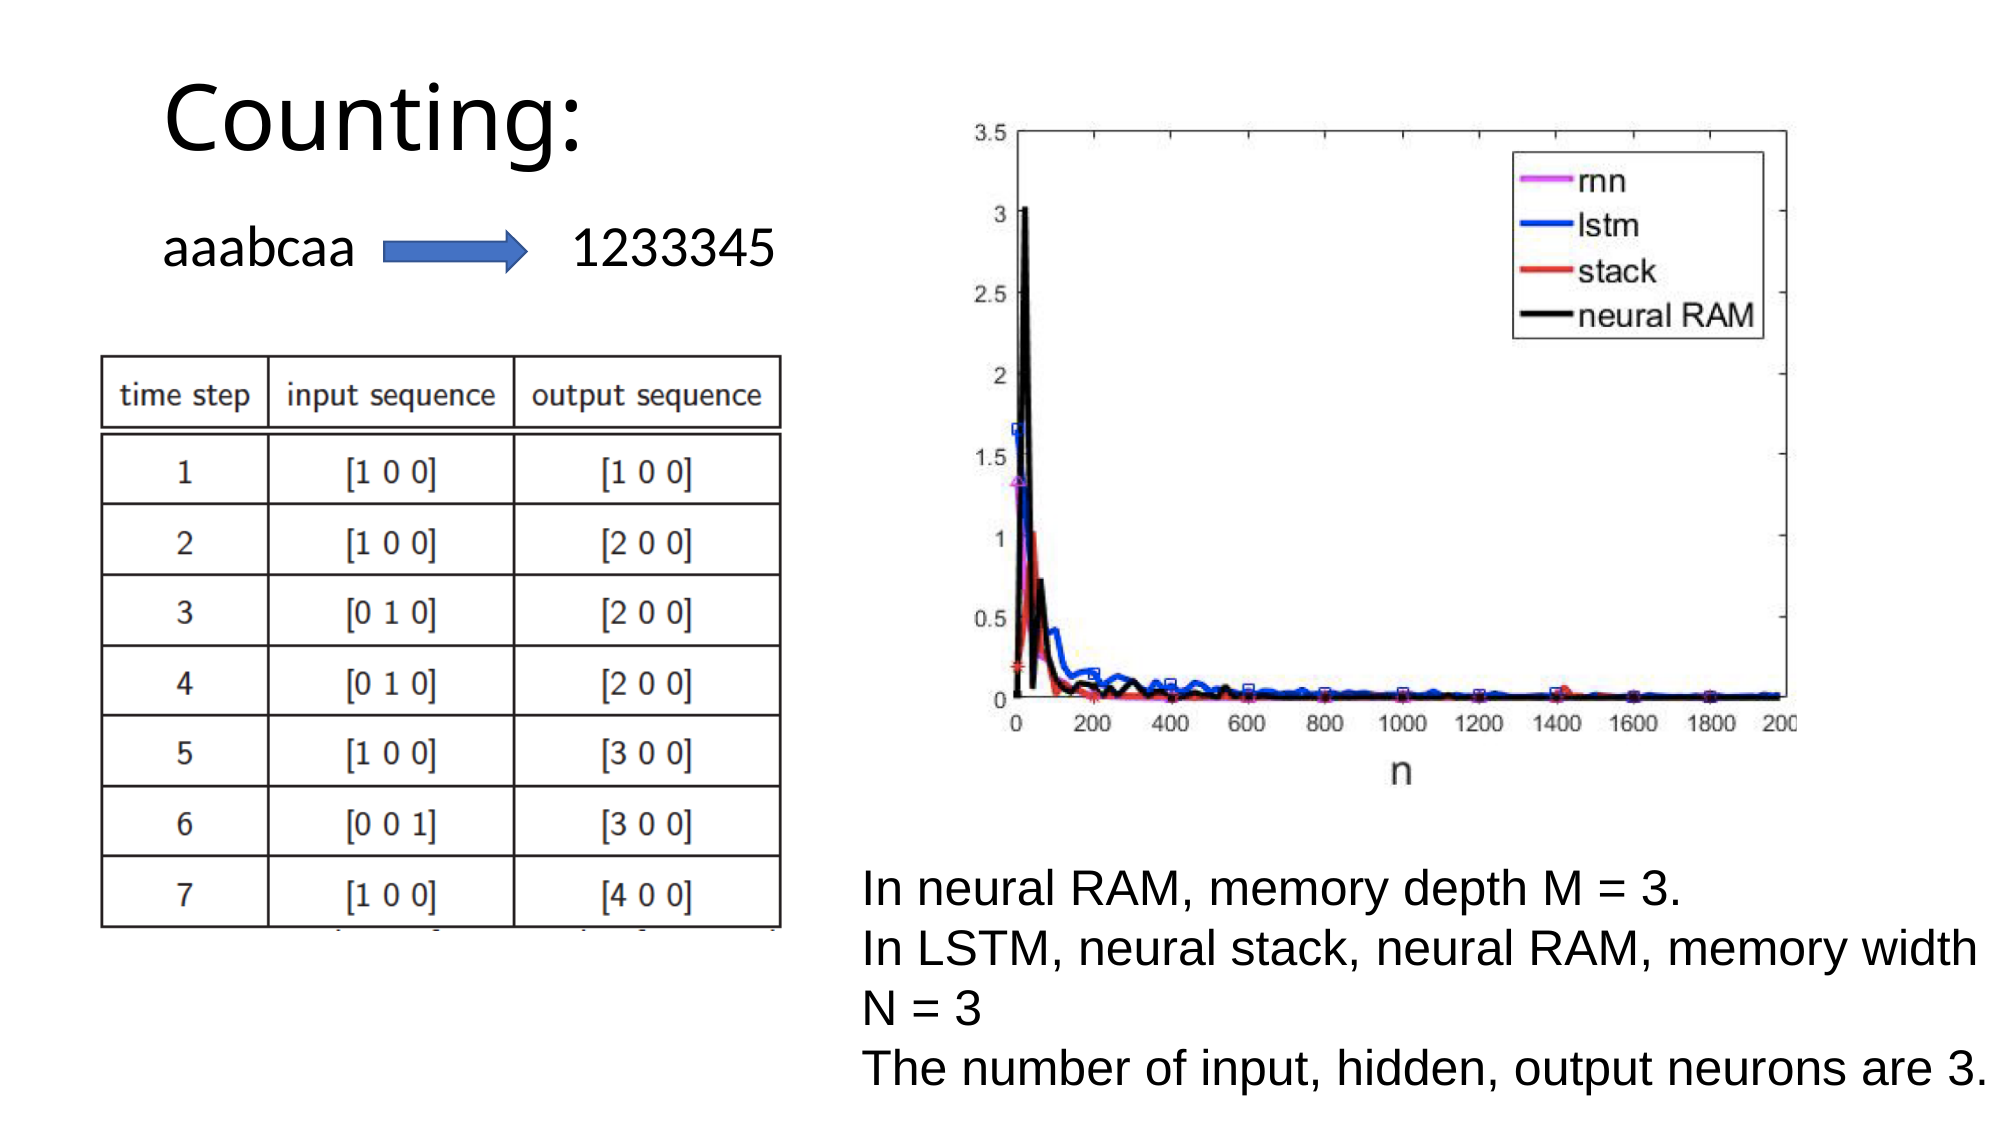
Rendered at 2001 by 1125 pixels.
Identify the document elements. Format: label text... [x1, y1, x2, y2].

text_box aaabcaa 1233345 [147, 201, 970, 286]
picture [970, 121, 1816, 805]
picture [87, 347, 790, 931]
title Counting: [147, 48, 1873, 195]
text_box In neural RAM, memory depth M = 3. In LSTM, neural stack, neural RAM, memory width N = 3 The number of input, hidden, output neurons are 3. [846, 848, 2000, 1104]
